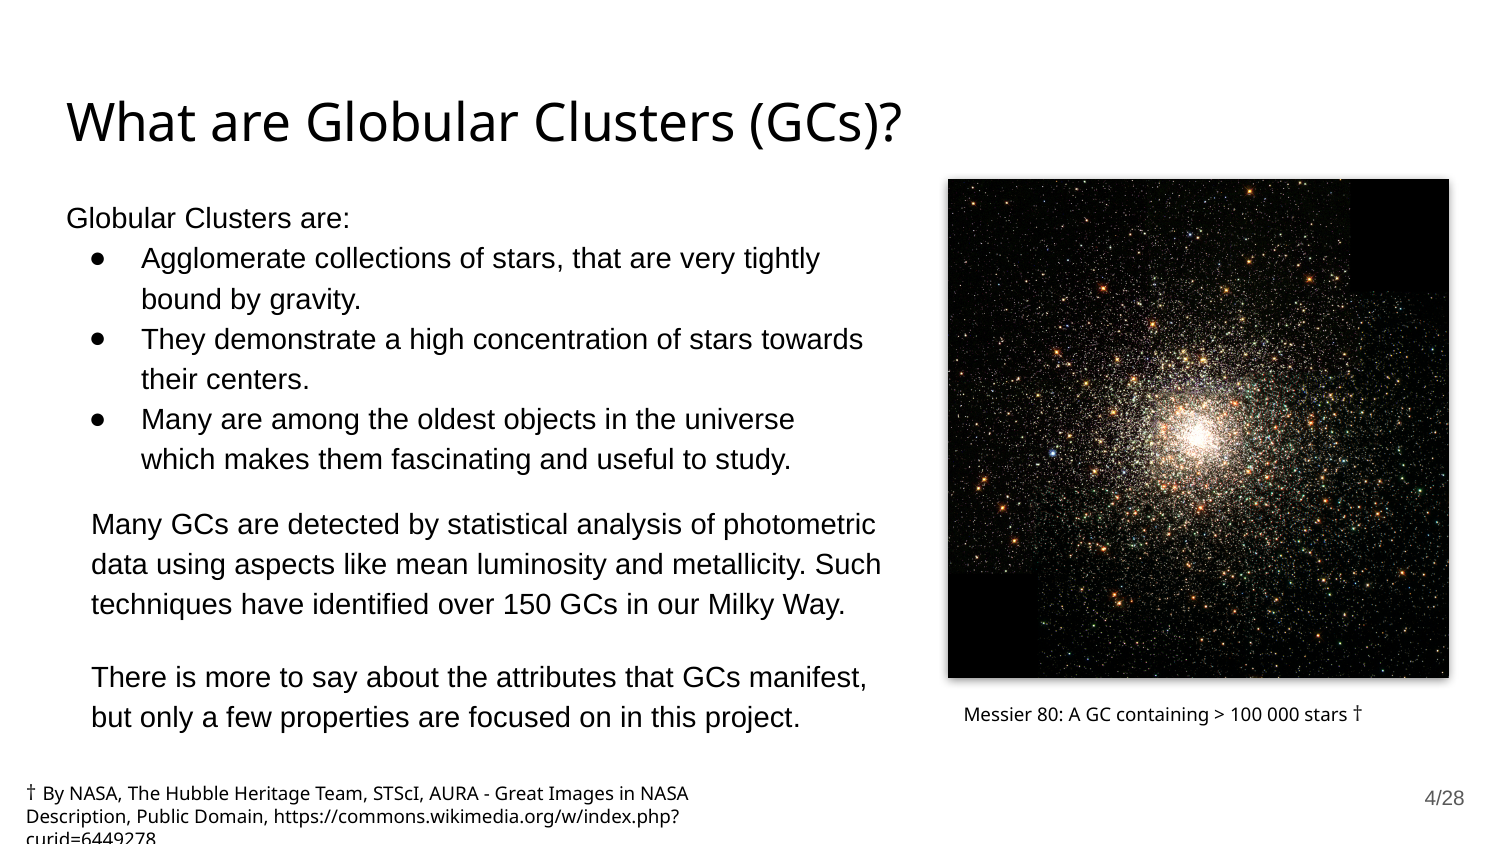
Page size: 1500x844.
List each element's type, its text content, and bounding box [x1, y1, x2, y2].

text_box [948, 179, 1450, 745]
title What are Globular Clusters (GCs)? [51, 72, 1449, 167]
text_box There is more to say about the attributes that GCs manifest, but only a few properties are focused on in this project. [76, 637, 917, 789]
text_box Globular Clusters are: Agglomerate collections of stars, that are very tightly bound by gravity. They demonstrate a high concentration of stars towards their centers. Many are among the oldest objects in the universe which makes them fascinating and useful to study. [51, 179, 892, 531]
slide_number ‹#›/28 [1389, 764, 1480, 830]
text_box Many GCs are detected by statistical analysis of photometric data using aspects like mean luminosity and metallicity. Such techniques have identified over 150 GCs in our Milky Way. [76, 450, 934, 636]
text_box † By NASA, The Hubble Heritage Team, STScI, AURA - Great Images in NASA Description, Public Domain, https://commons.wikimedia.org/w/index.php?curid=6449278 [10, 762, 798, 844]
